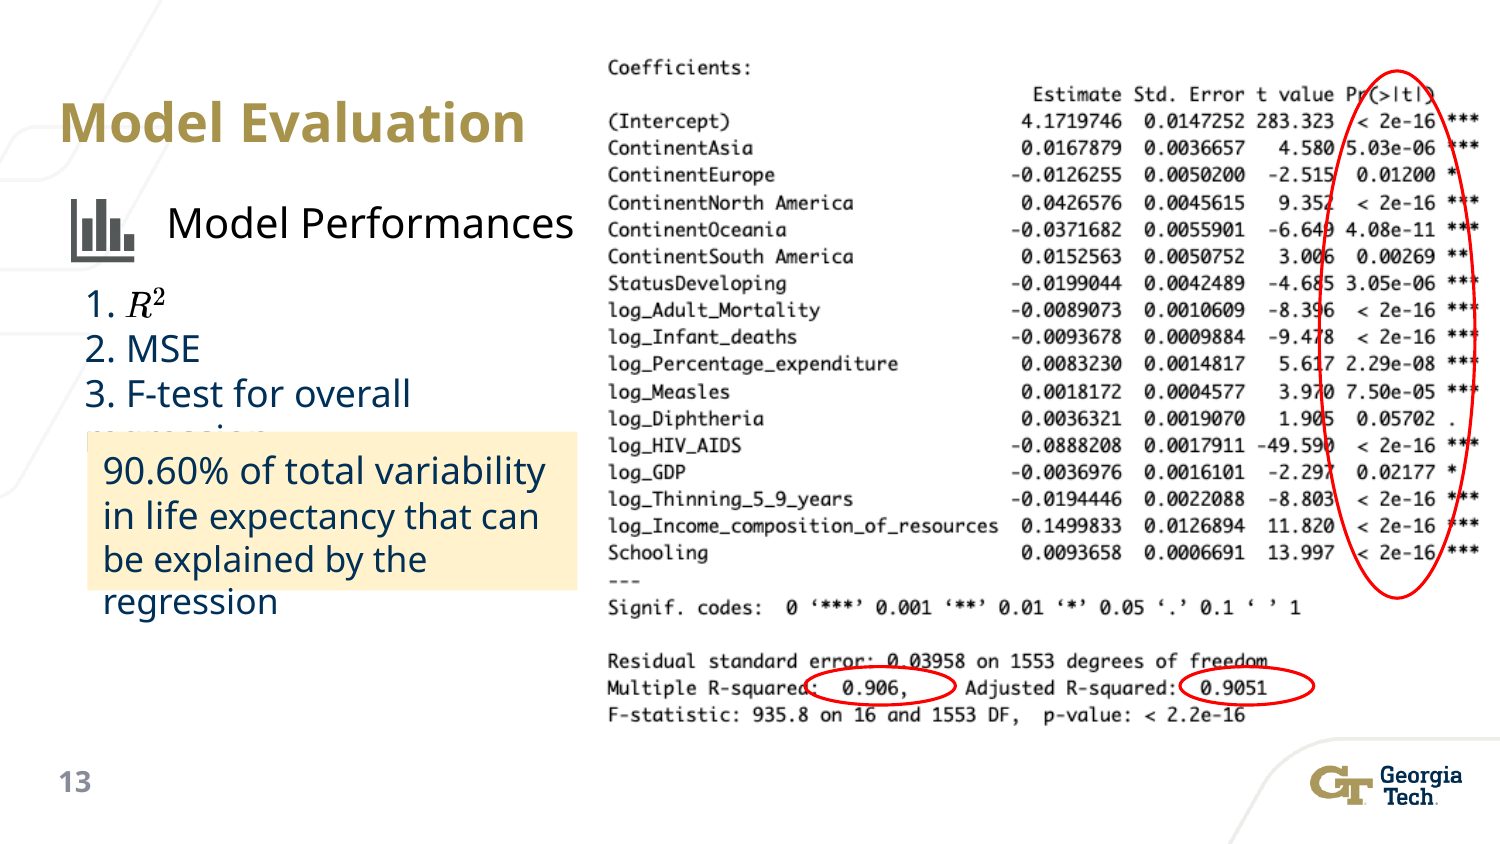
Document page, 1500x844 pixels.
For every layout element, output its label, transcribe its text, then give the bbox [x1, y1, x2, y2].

picture [0, 0, 1500, 844]
text_box Title Goes Here [152, 207, 355, 254]
title Model Evaluation [46, 62, 598, 187]
text_box 1. 2. MSE 3. F-test for overall regression [73, 274, 598, 466]
slide_number 13 [46, 760, 160, 806]
text_box 90.60% of total variability in life expectancy that can be explained by the regression [87, 431, 578, 591]
text_box Model Performances [155, 191, 598, 253]
